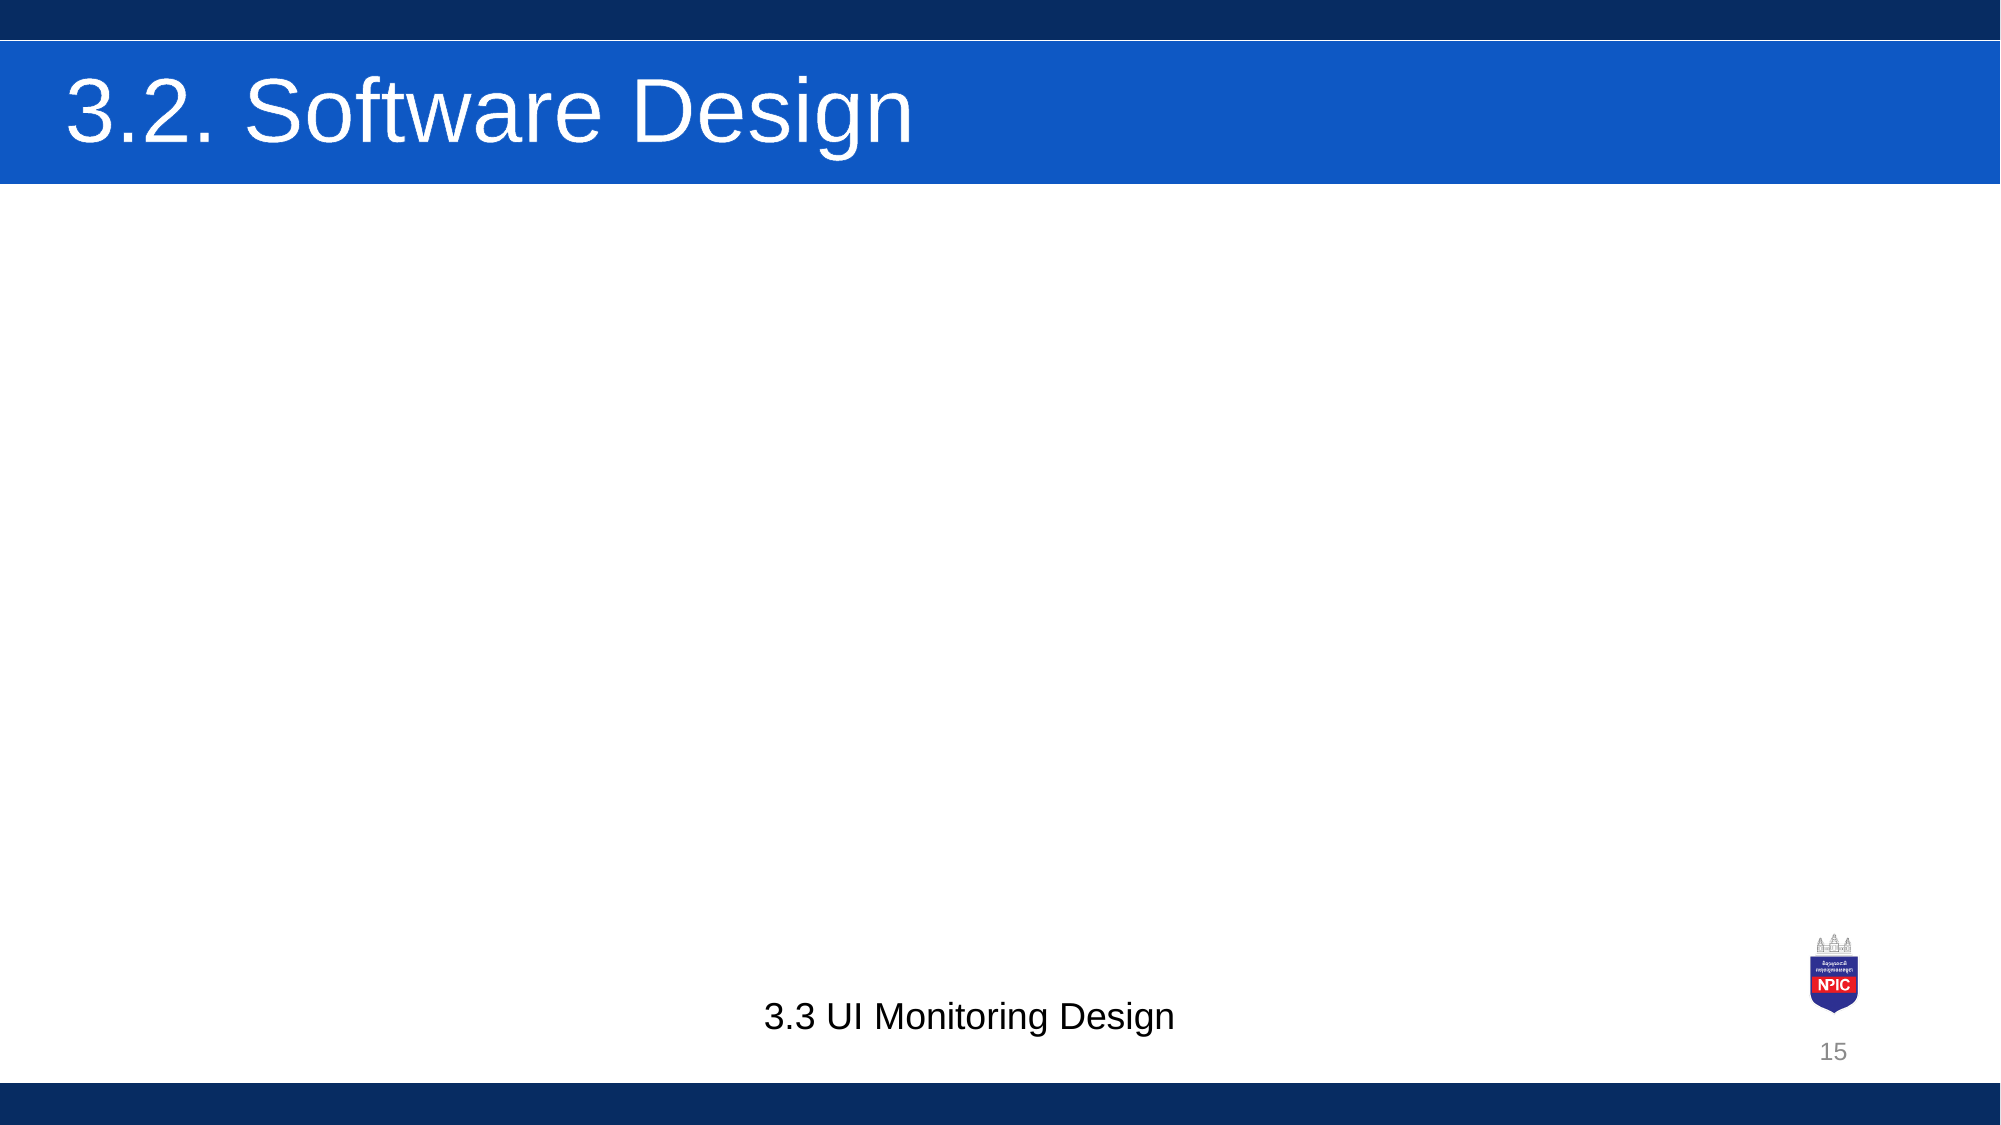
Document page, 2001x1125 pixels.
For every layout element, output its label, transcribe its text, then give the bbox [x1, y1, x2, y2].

slide_number 15 [1412, 1020, 1863, 1081]
title 3.2. Software Design [49, 41, 2000, 184]
picture [1805, 928, 1863, 1020]
text_box 3.3 UI Monitoring Design [623, 985, 1316, 1045]
